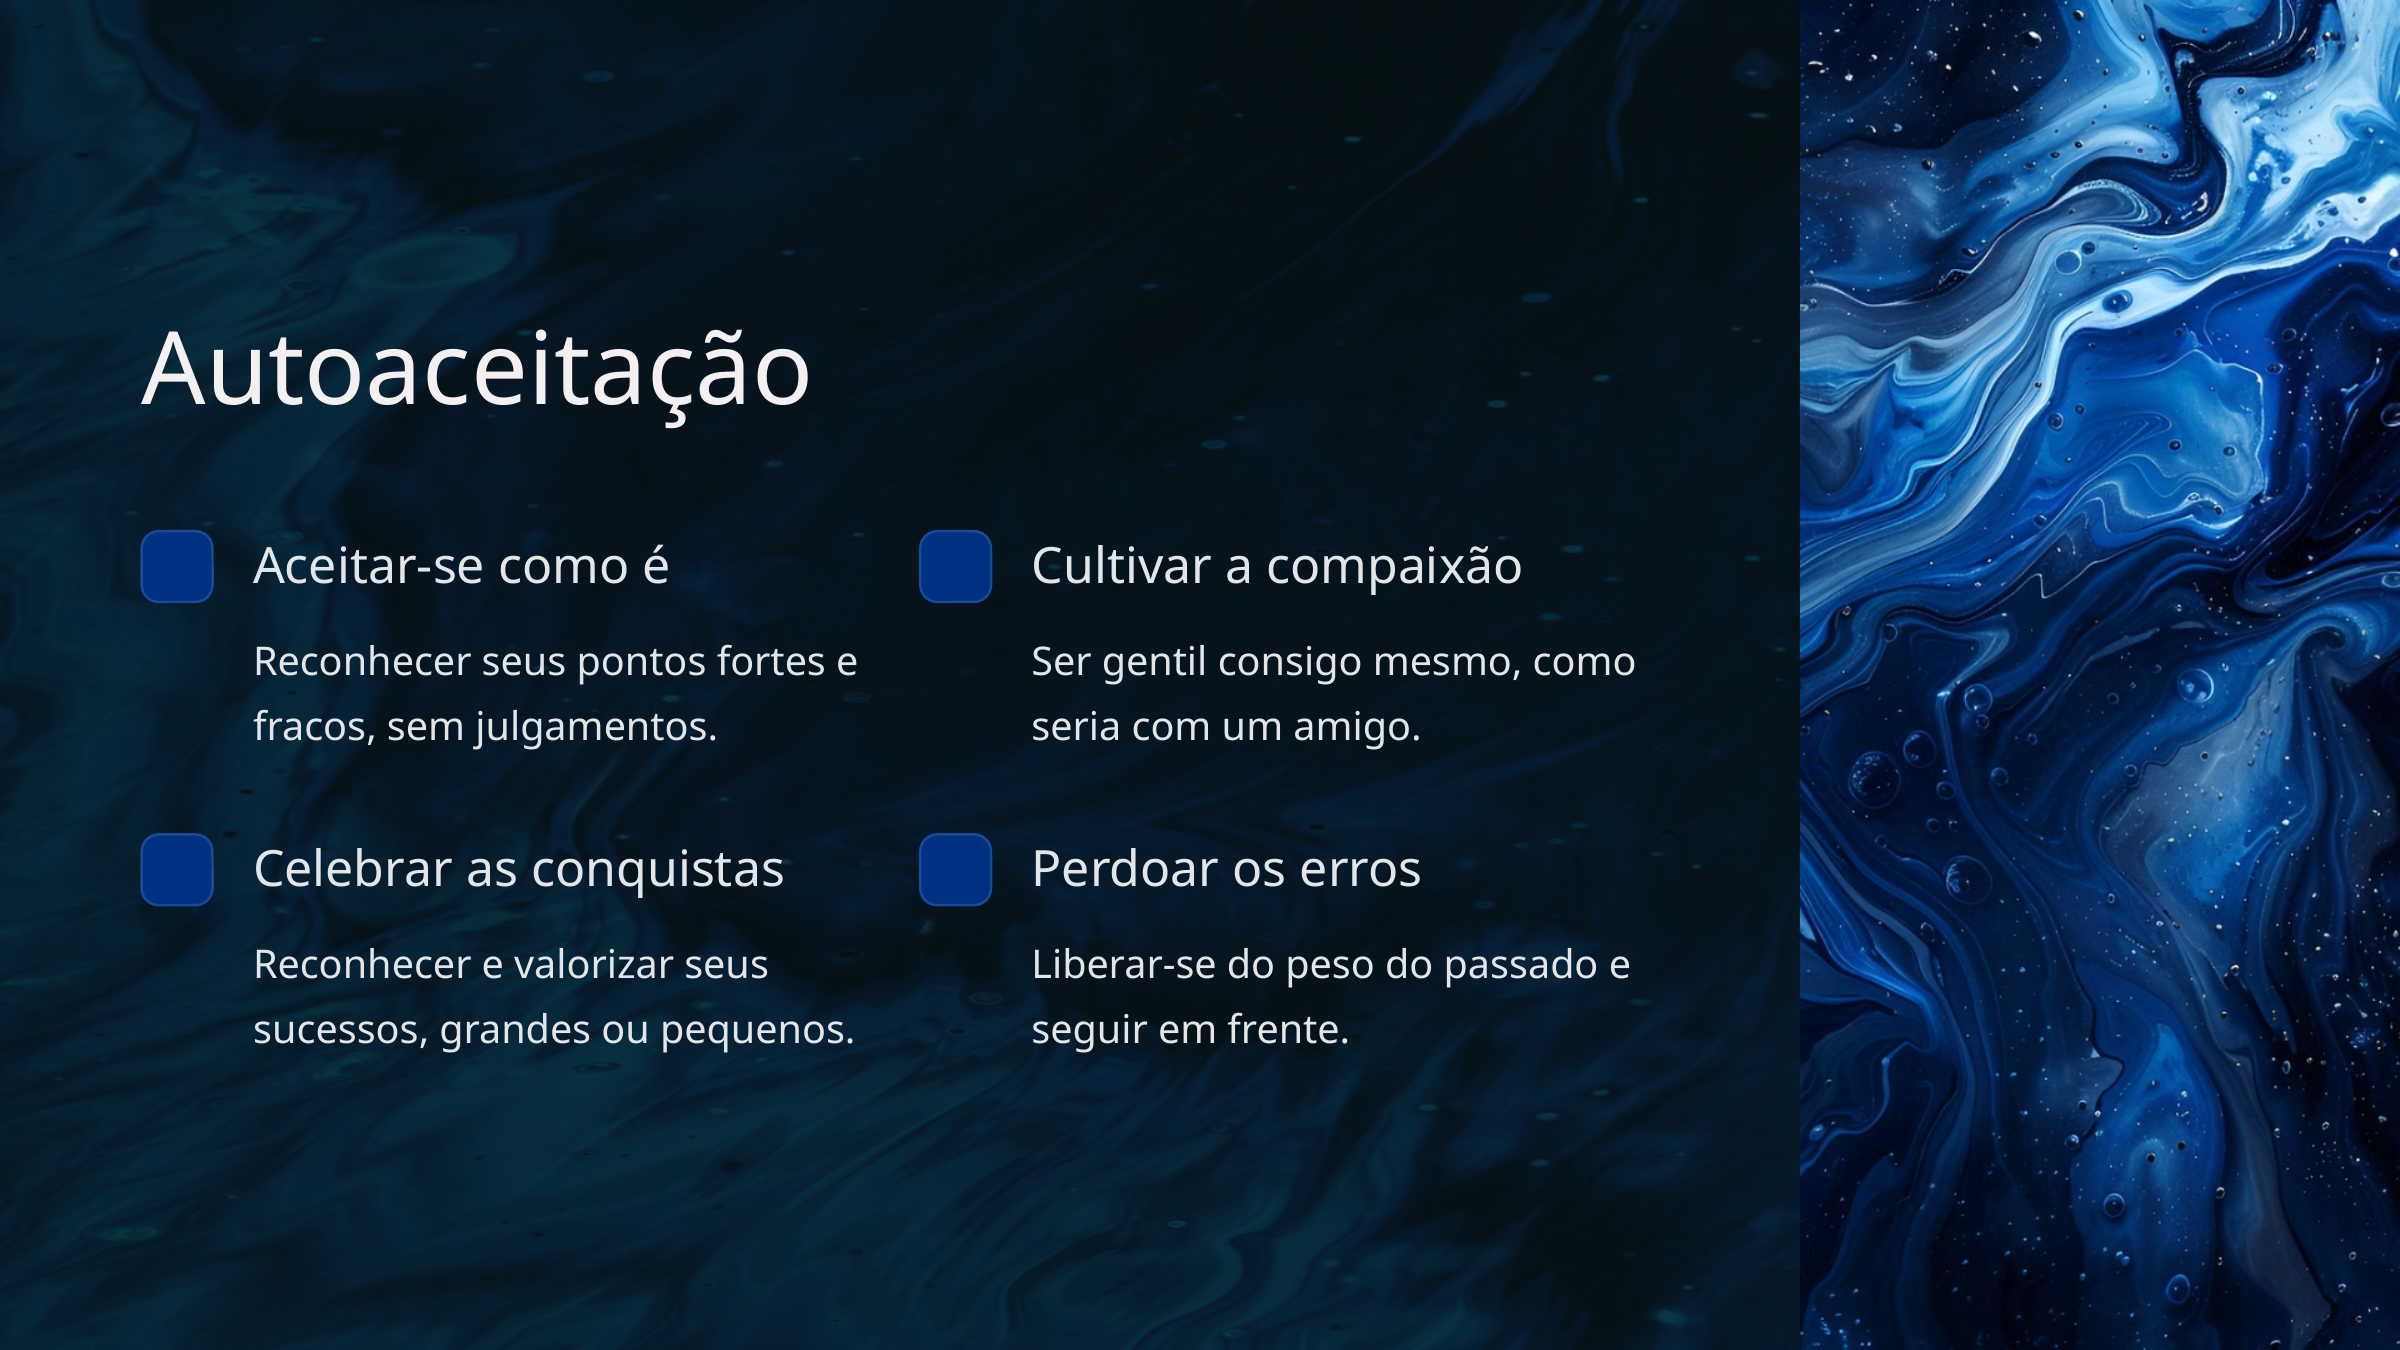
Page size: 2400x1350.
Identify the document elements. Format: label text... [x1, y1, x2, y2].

text_box Liberar-se do peso do passado e seguir em frente. [1031, 922, 1659, 1052]
text_box Reconhecer seus pontos fortes e fracos, sem julgamentos. [253, 618, 880, 749]
text_box Ser gentil consigo mesmo, como seria com um amigo. [1031, 618, 1659, 749]
text_box Autoaceitação [141, 298, 1155, 425]
text_box [141, 834, 213, 906]
text_box Celebrar as conquistas [253, 834, 760, 898]
text_box Aceitar-se como é [253, 531, 760, 595]
text_box [920, 531, 992, 603]
text_box Perdoar os erros [1031, 834, 1538, 898]
picture [0, 0, 2400, 1350]
text_box [920, 834, 992, 906]
text_box [141, 531, 213, 603]
text_box Cultivar a compaixão [1031, 531, 1538, 595]
text_box Reconhecer e valorizar seus sucessos, grandes ou pequenos. [253, 922, 880, 1052]
